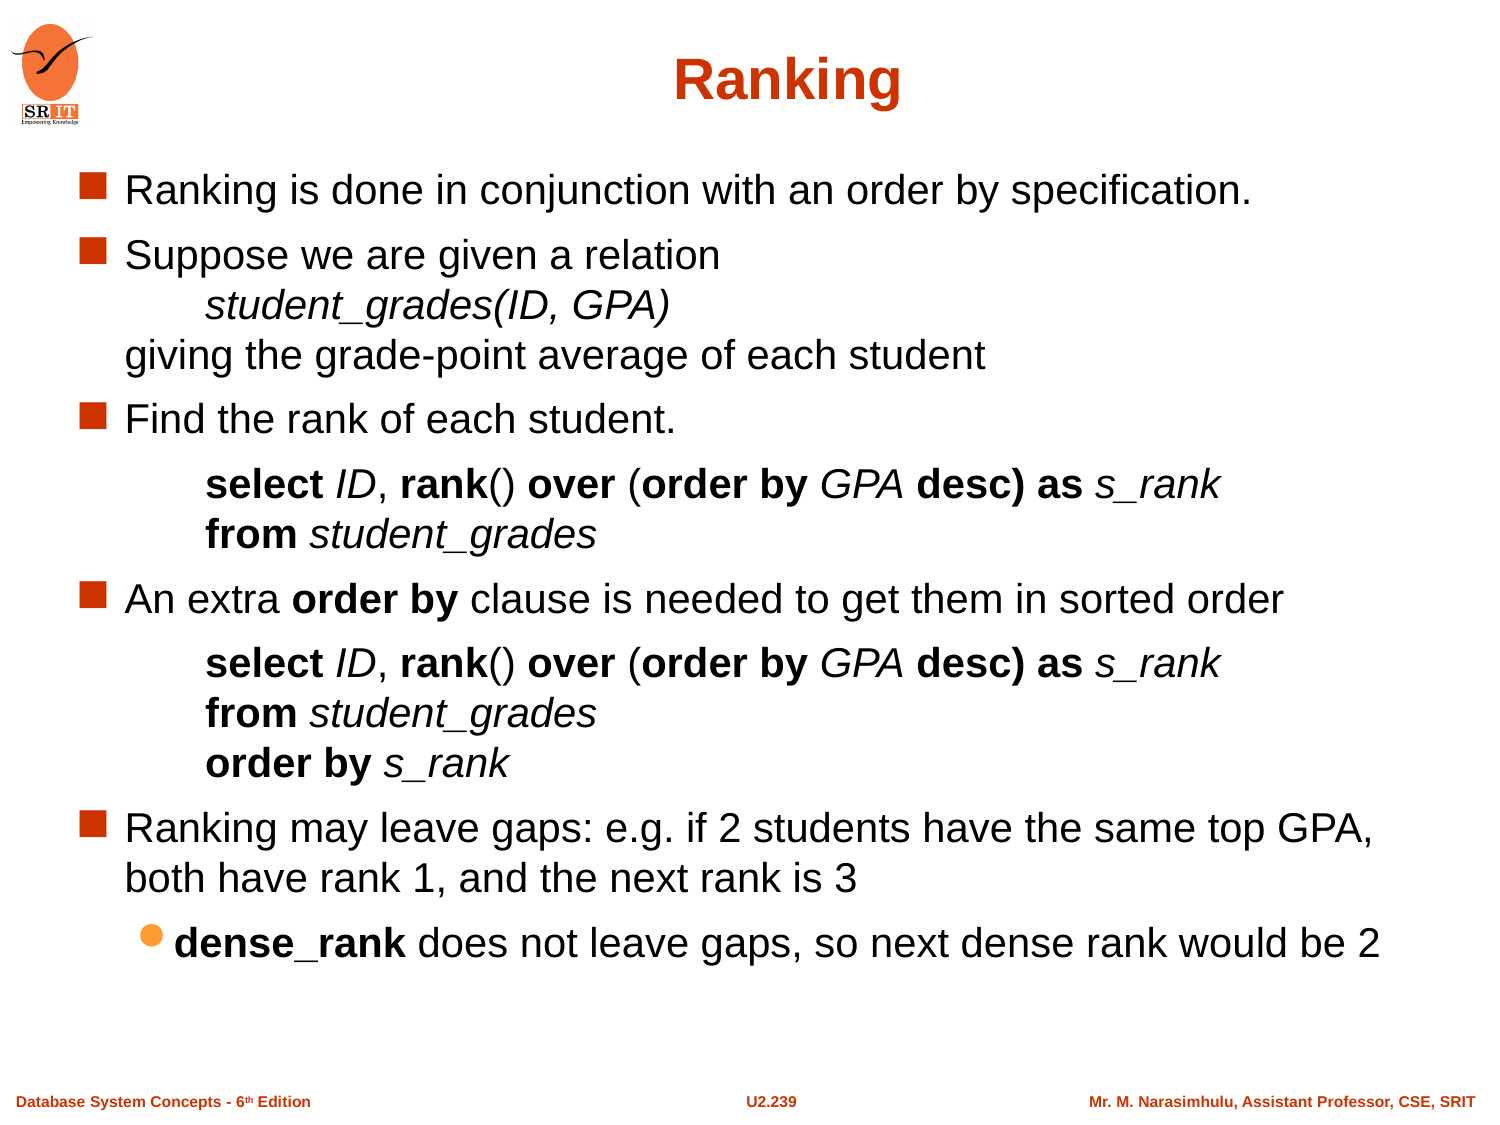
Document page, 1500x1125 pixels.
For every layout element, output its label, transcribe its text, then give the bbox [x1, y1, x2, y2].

list Ranking is done in conjunction with an order by specification. Suppose we are given a relation student_grades(ID, GPA) giving the grade-point average of each student Find the rank of each student. select ID, rank() over (order by GPA desc) as s_rank from student_grades An extra order by clause is needed to get them in sorted order select ID, rank() over (order by GPA desc) as s_rank from student_grades order by s_rank Ranking may leave gaps: e.g. if 2 students have the same top GPA, both have rank 1, and the next rank is 3 dense_rank does not leave gaps, so next dense rank would be 2 [67, 155, 1427, 1047]
title Ranking [125, 18, 1452, 120]
picture [11, 19, 93, 128]
